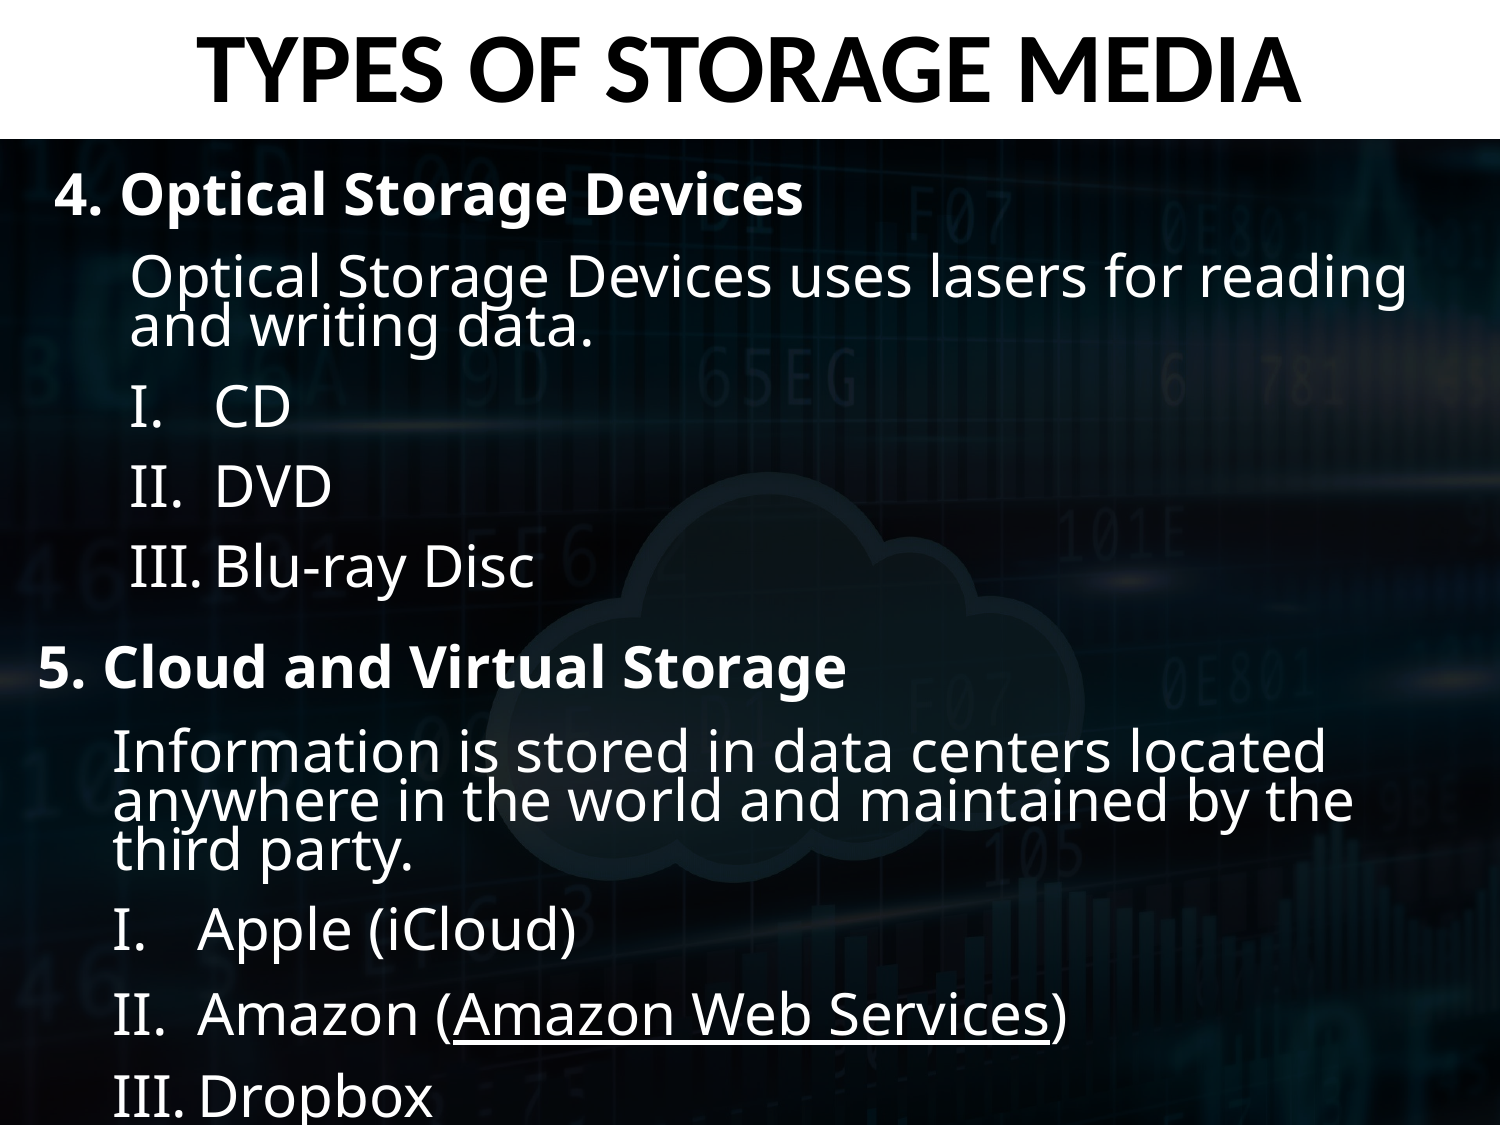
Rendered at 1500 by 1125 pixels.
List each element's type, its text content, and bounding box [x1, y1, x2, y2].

picture [0, 139, 1500, 1125]
title TYPES OF STORAGE MEDIA [0, 0, 1500, 139]
